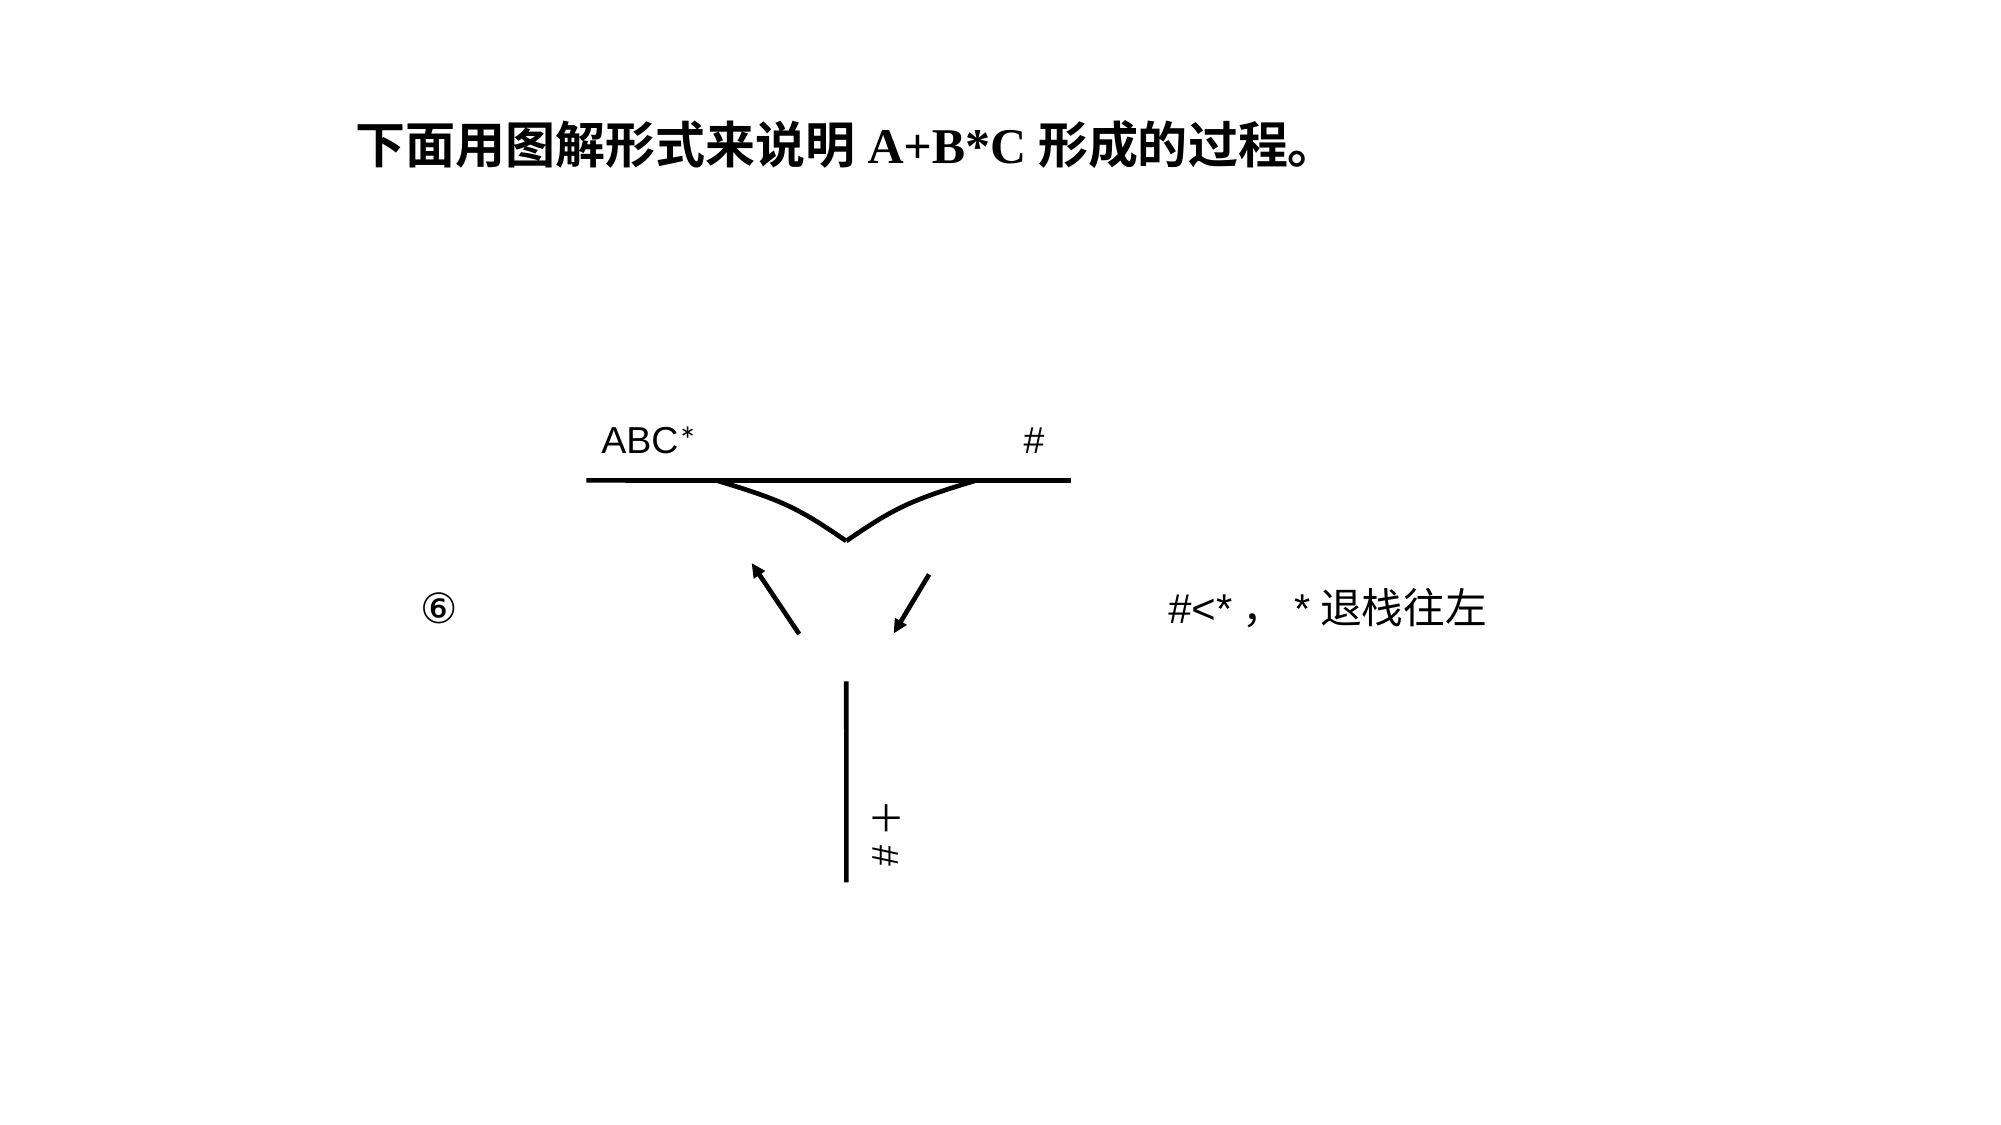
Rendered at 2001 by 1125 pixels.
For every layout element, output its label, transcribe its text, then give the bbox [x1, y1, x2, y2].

text_box [846, 480, 977, 542]
text_box [716, 480, 846, 541]
text_box [751, 563, 800, 635]
list 下面用图解形式来说明A+B*C形成的过程。 [324, 112, 1669, 220]
text_box ABC* [586, 408, 752, 469]
text_box ＋# [841, 656, 918, 882]
text_box [893, 574, 930, 634]
text_box ⑥ [362, 574, 516, 639]
text_box # [858, 408, 1059, 469]
text_box #<*，*退栈往左 [1153, 574, 1750, 639]
